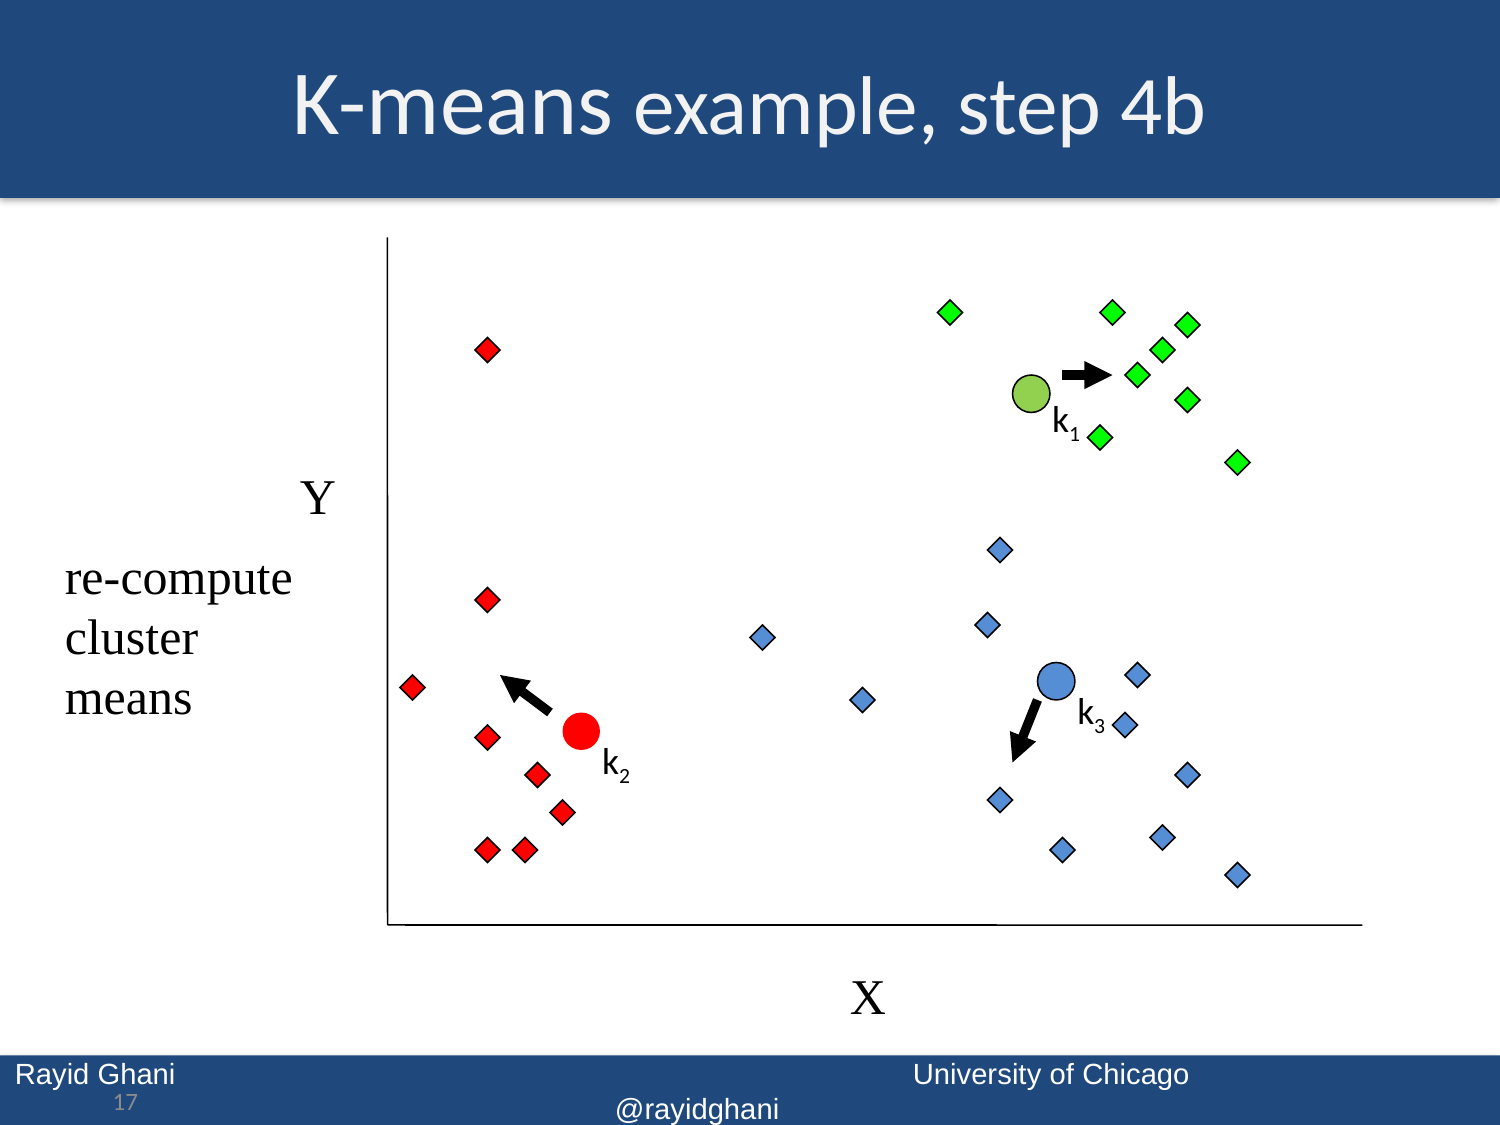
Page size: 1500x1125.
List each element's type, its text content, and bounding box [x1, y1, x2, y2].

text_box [562, 712, 676, 801]
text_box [284, 237, 1363, 1032]
text_box re-compute cluster means [49, 537, 279, 733]
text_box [1012, 374, 1126, 463]
slide_number 17 [0, 1074, 154, 1125]
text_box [1037, 662, 1151, 751]
title K-means example, step 4b [0, 3, 1500, 192]
